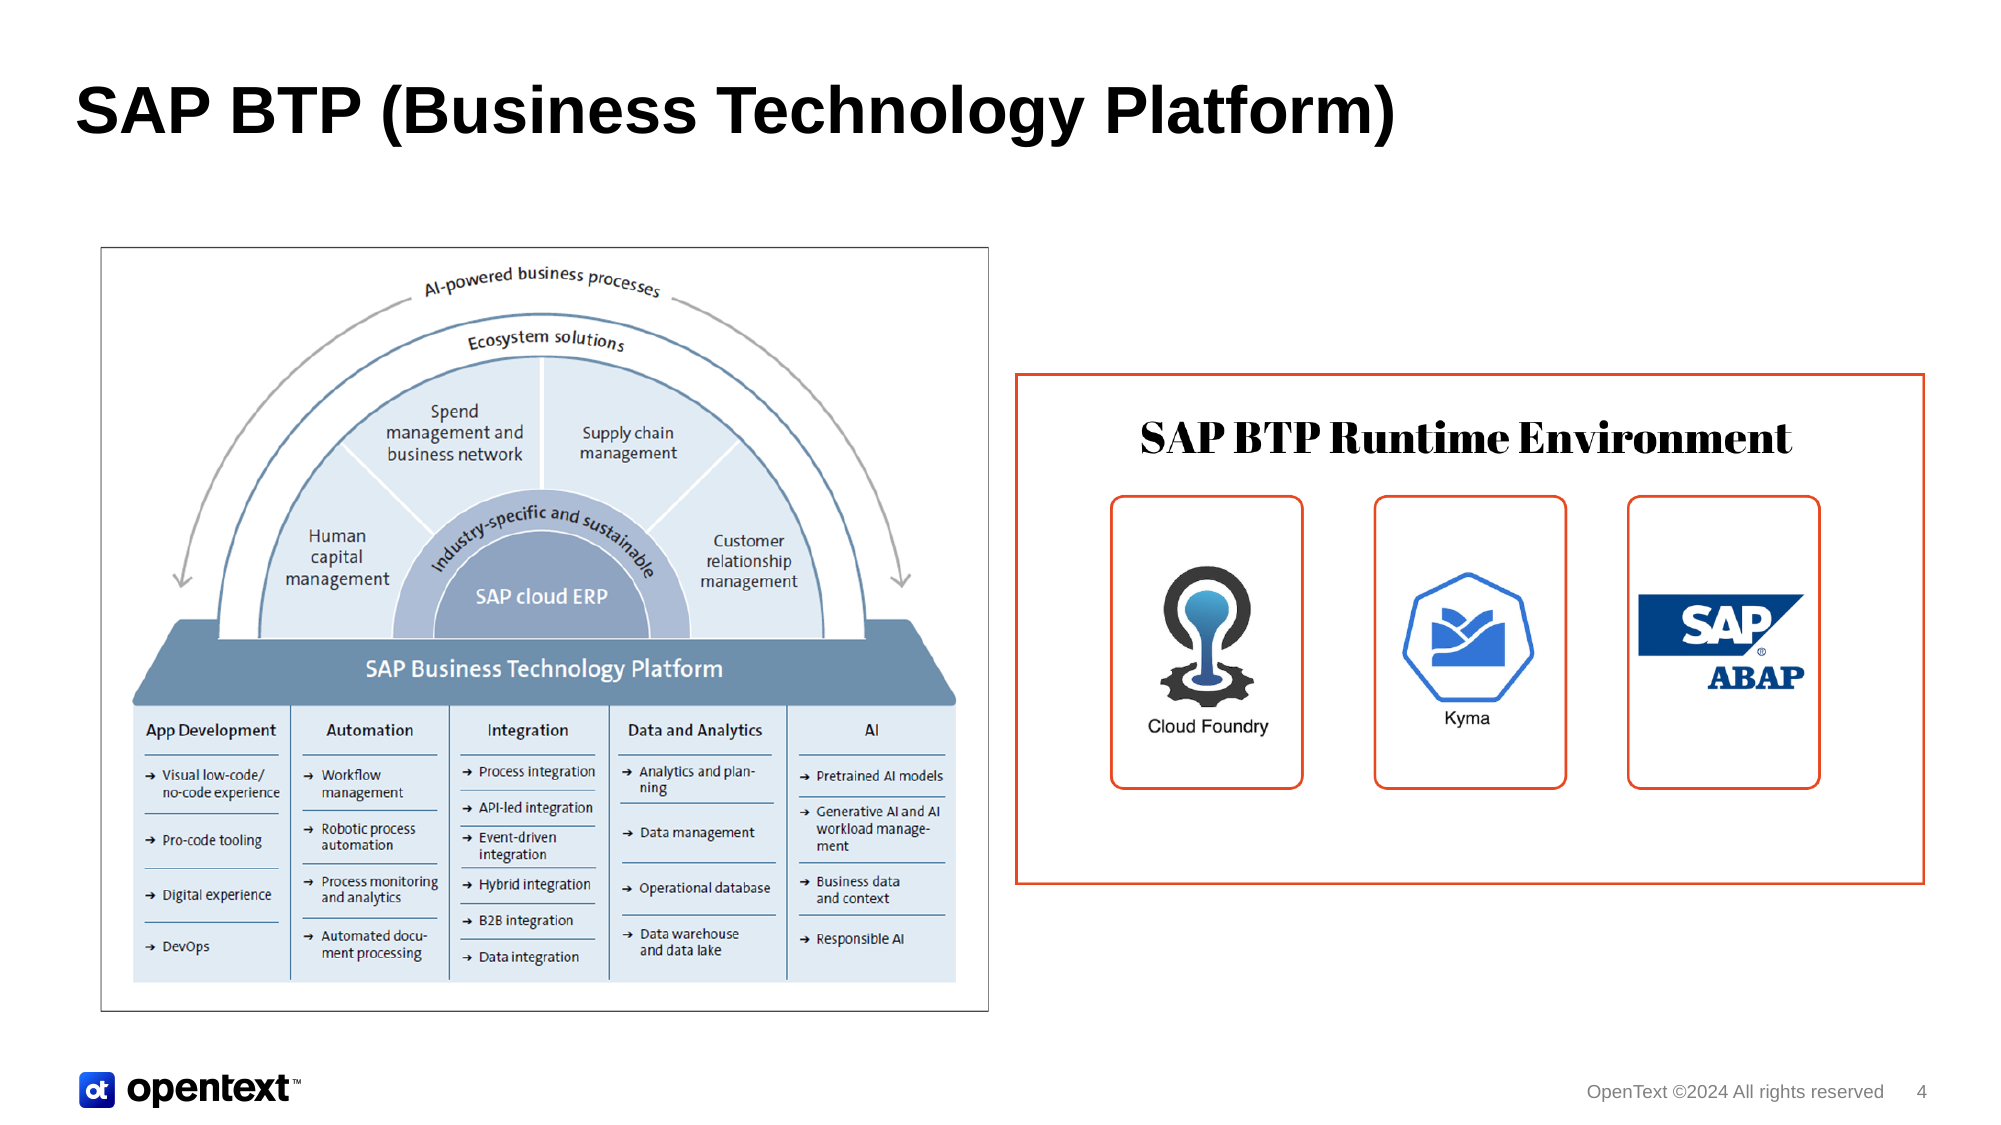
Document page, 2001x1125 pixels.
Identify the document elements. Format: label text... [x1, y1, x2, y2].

picture [90, 234, 1001, 1024]
title SAP BTP (Business Technology Platform) [75, 24, 1925, 185]
picture [79, 1072, 301, 1108]
picture [1015, 372, 1926, 885]
